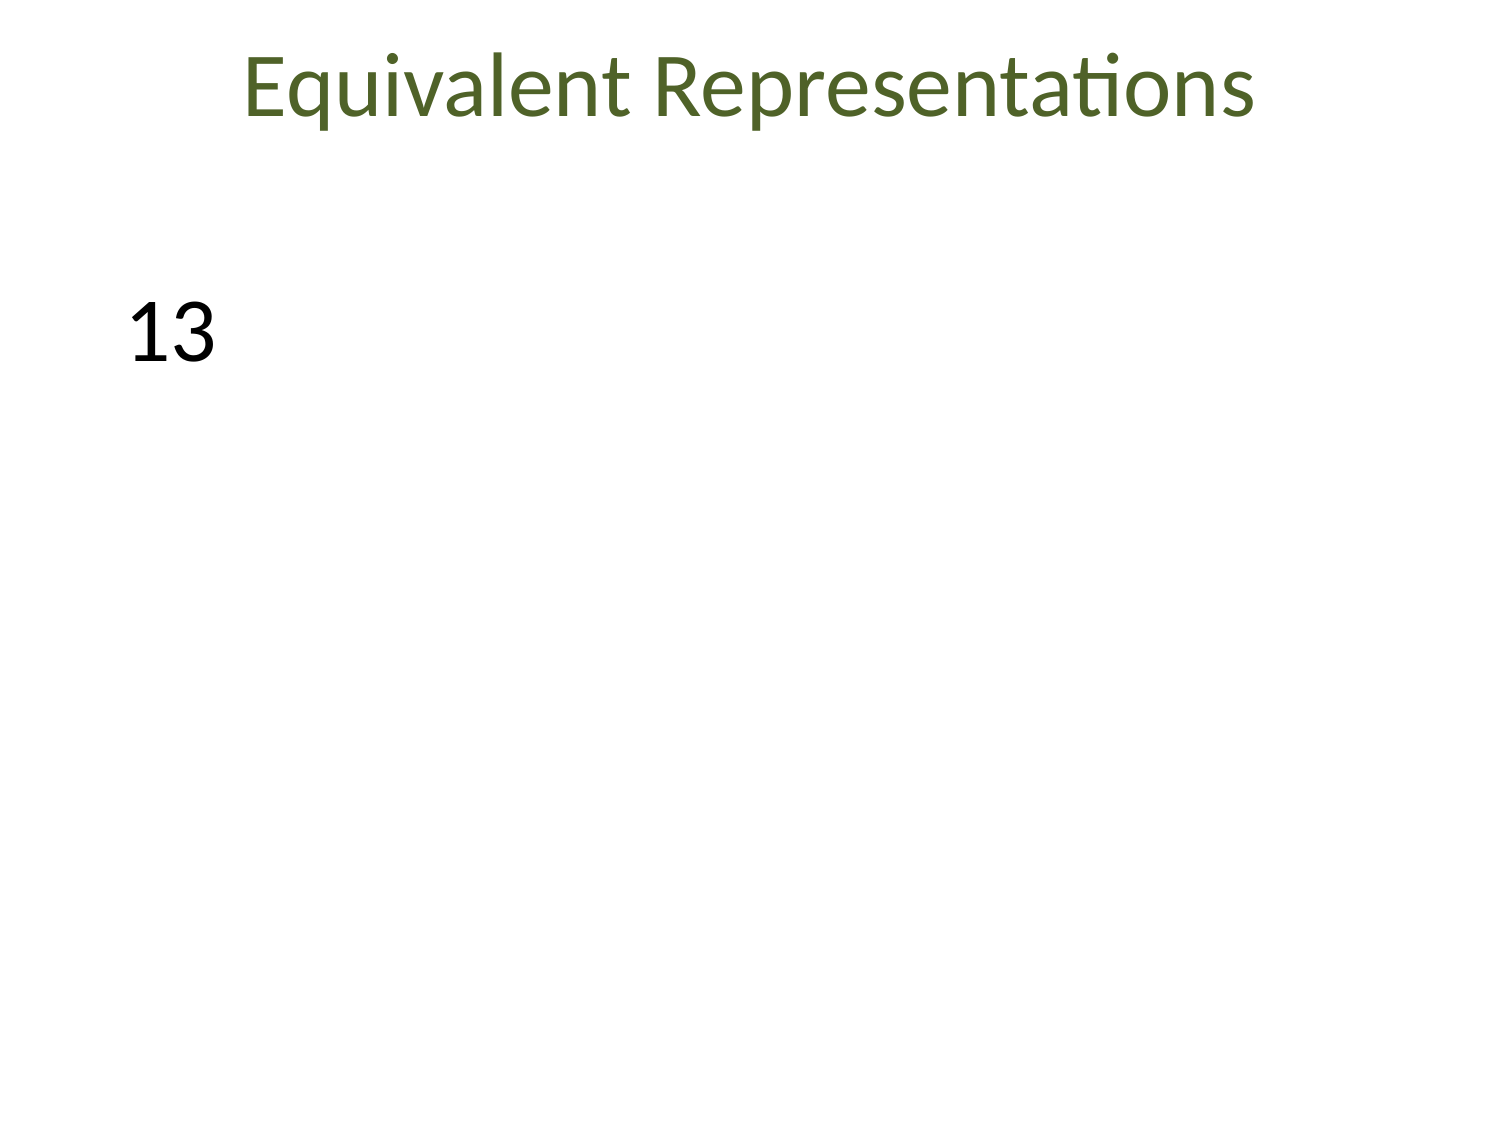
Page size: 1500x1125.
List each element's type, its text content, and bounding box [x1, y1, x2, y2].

title Equivalent Representations [75, 0, 1425, 174]
list (13 [6, 262, 1482, 485]
